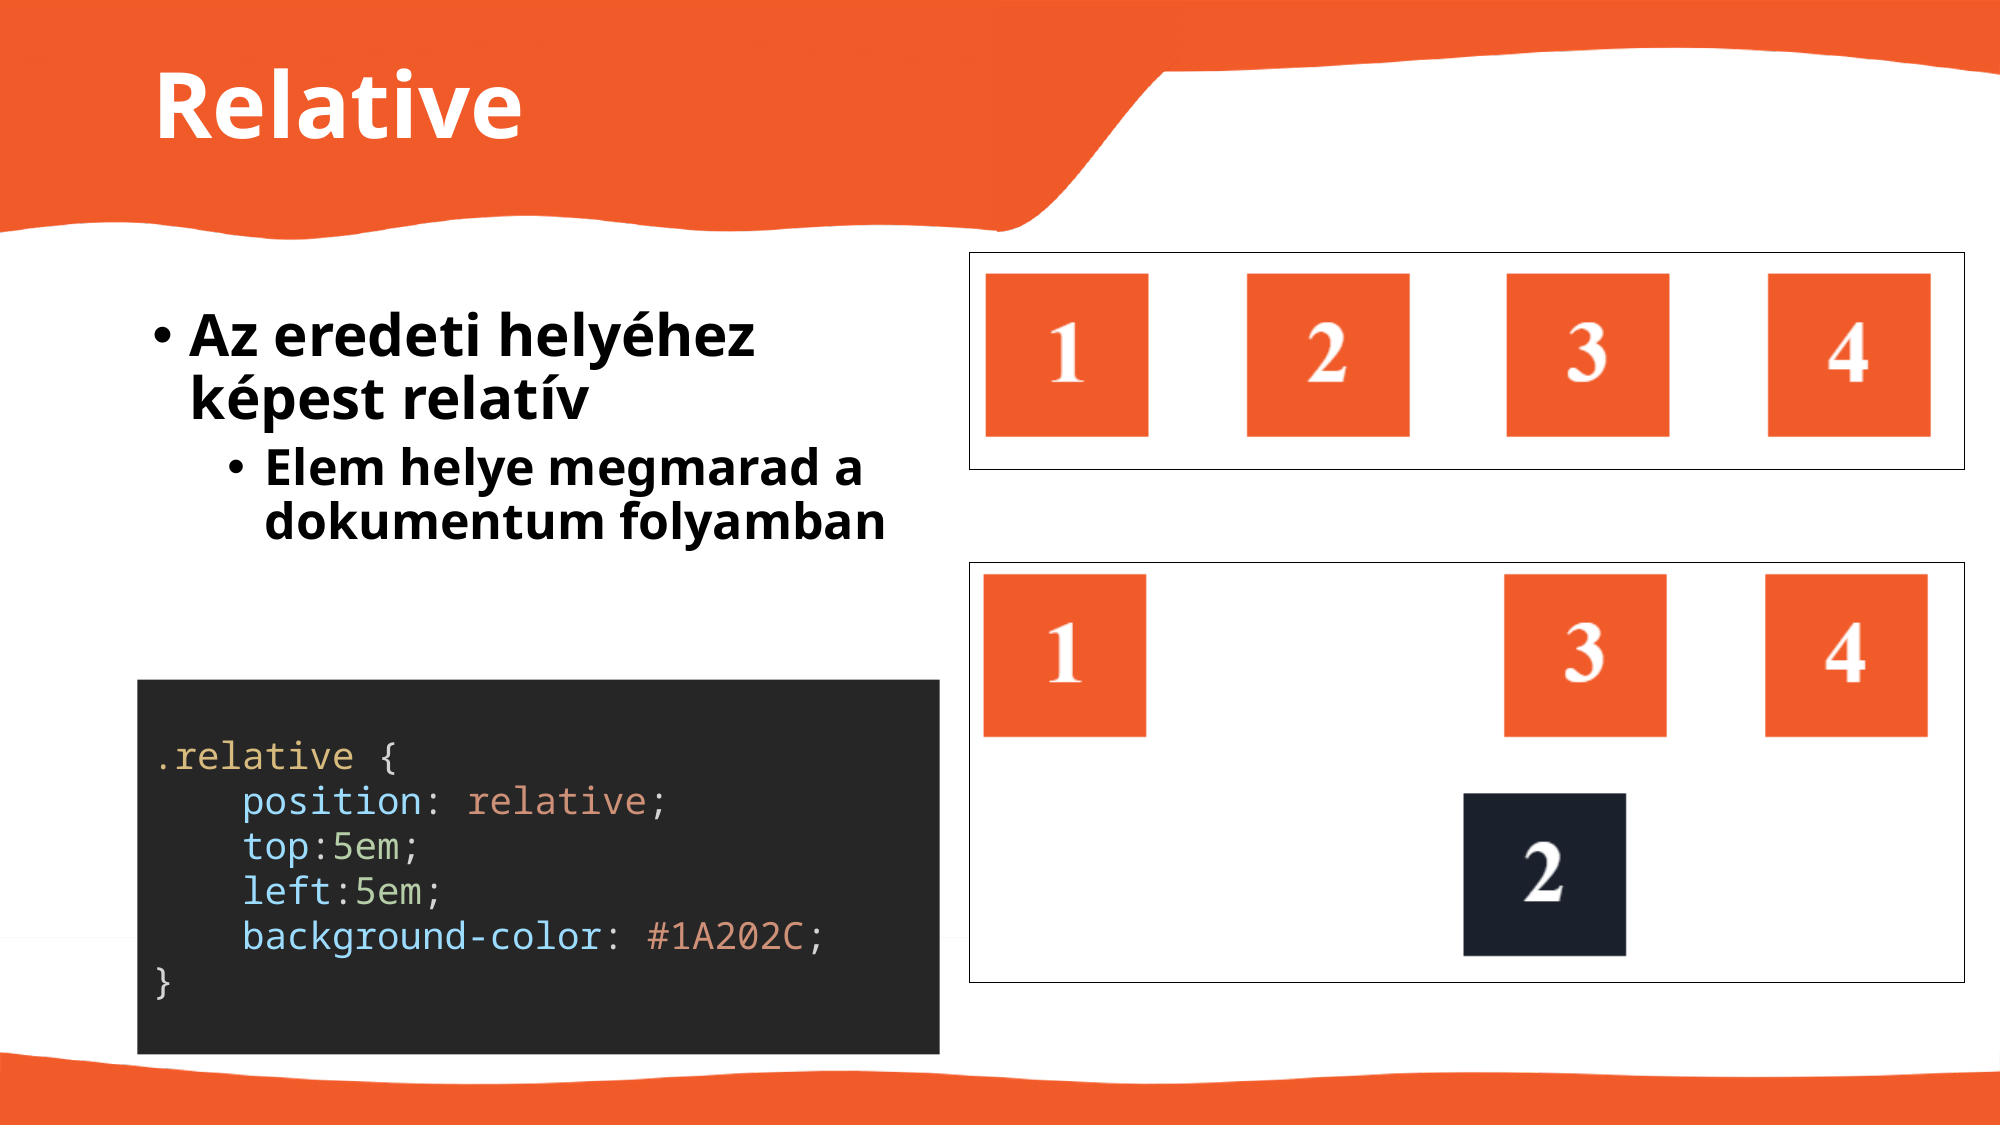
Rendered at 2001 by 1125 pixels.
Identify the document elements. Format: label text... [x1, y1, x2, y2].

picture [0, 0, 2000, 1125]
title Relative [137, 0, 1104, 218]
text_box Az eredeti helyéhez képest relatív Elem helye megmarad a dokumentum folyamban [137, 298, 940, 656]
text_box .relative { position: relative; top:5em; left:5em; background-color: #1A202C; } [137, 679, 940, 1055]
